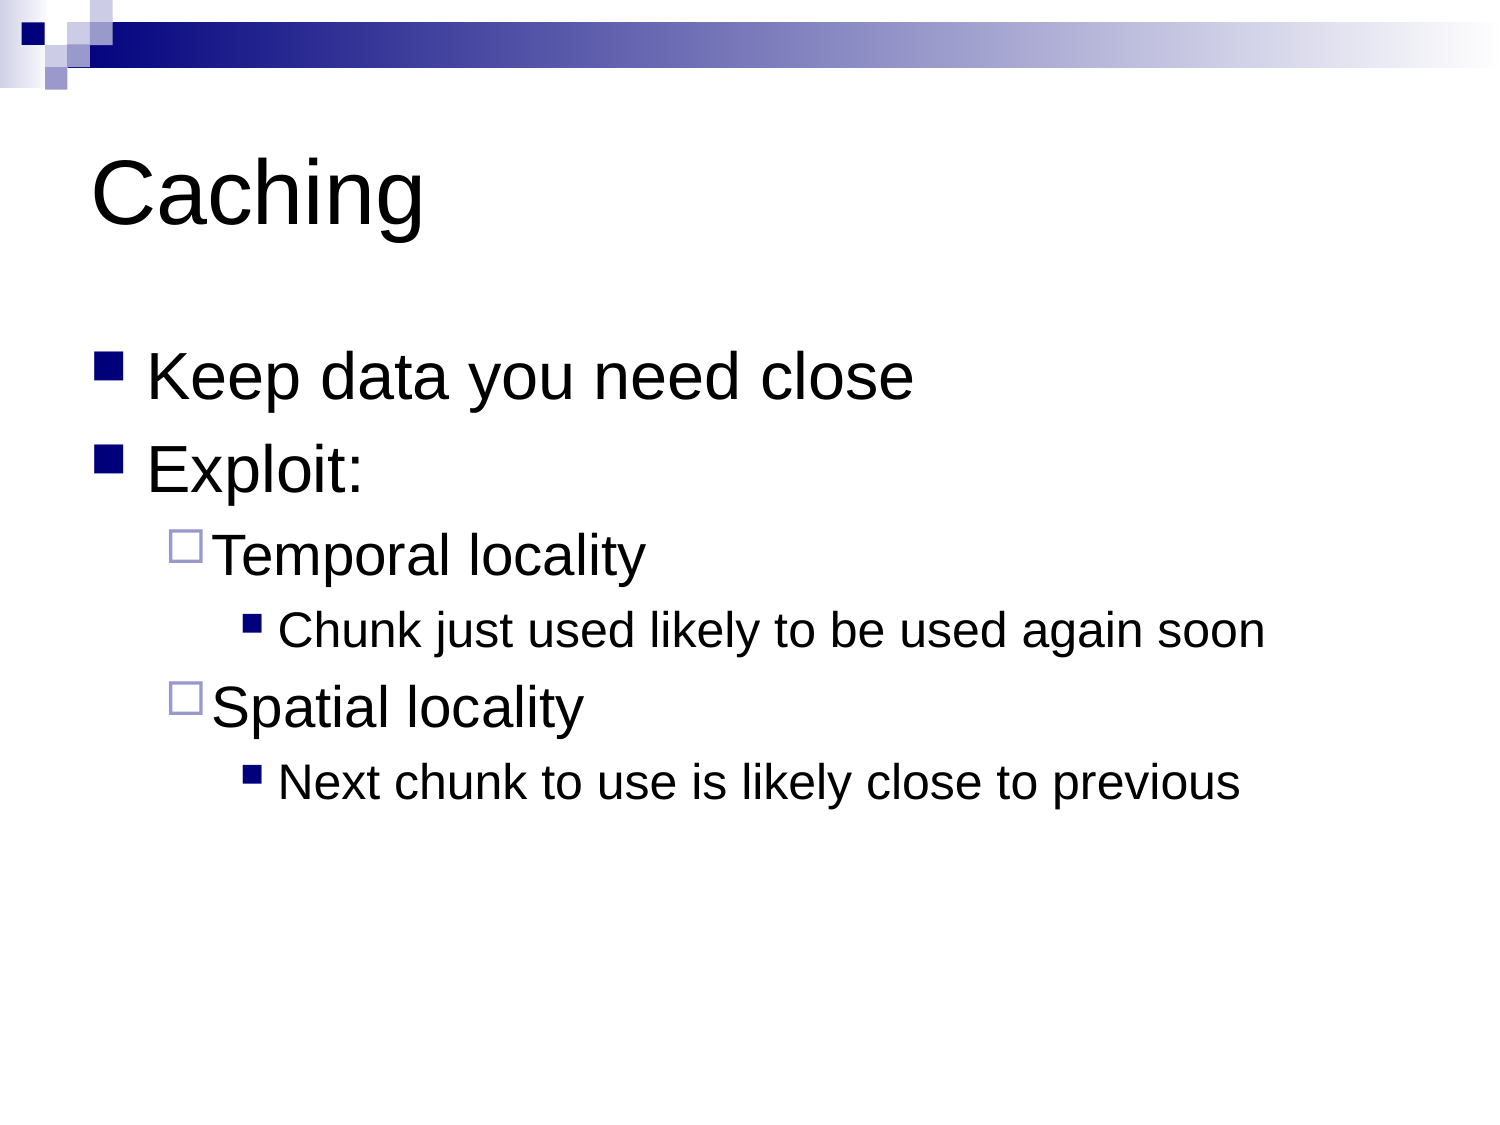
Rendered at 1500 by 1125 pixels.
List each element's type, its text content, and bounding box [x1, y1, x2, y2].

list Keep data you need close Exploit: Temporal locality Chunk just used likely to be used again soon Spatial locality Next chunk to use is likely close to previous [75, 324, 1425, 963]
title Caching [75, 75, 1425, 300]
